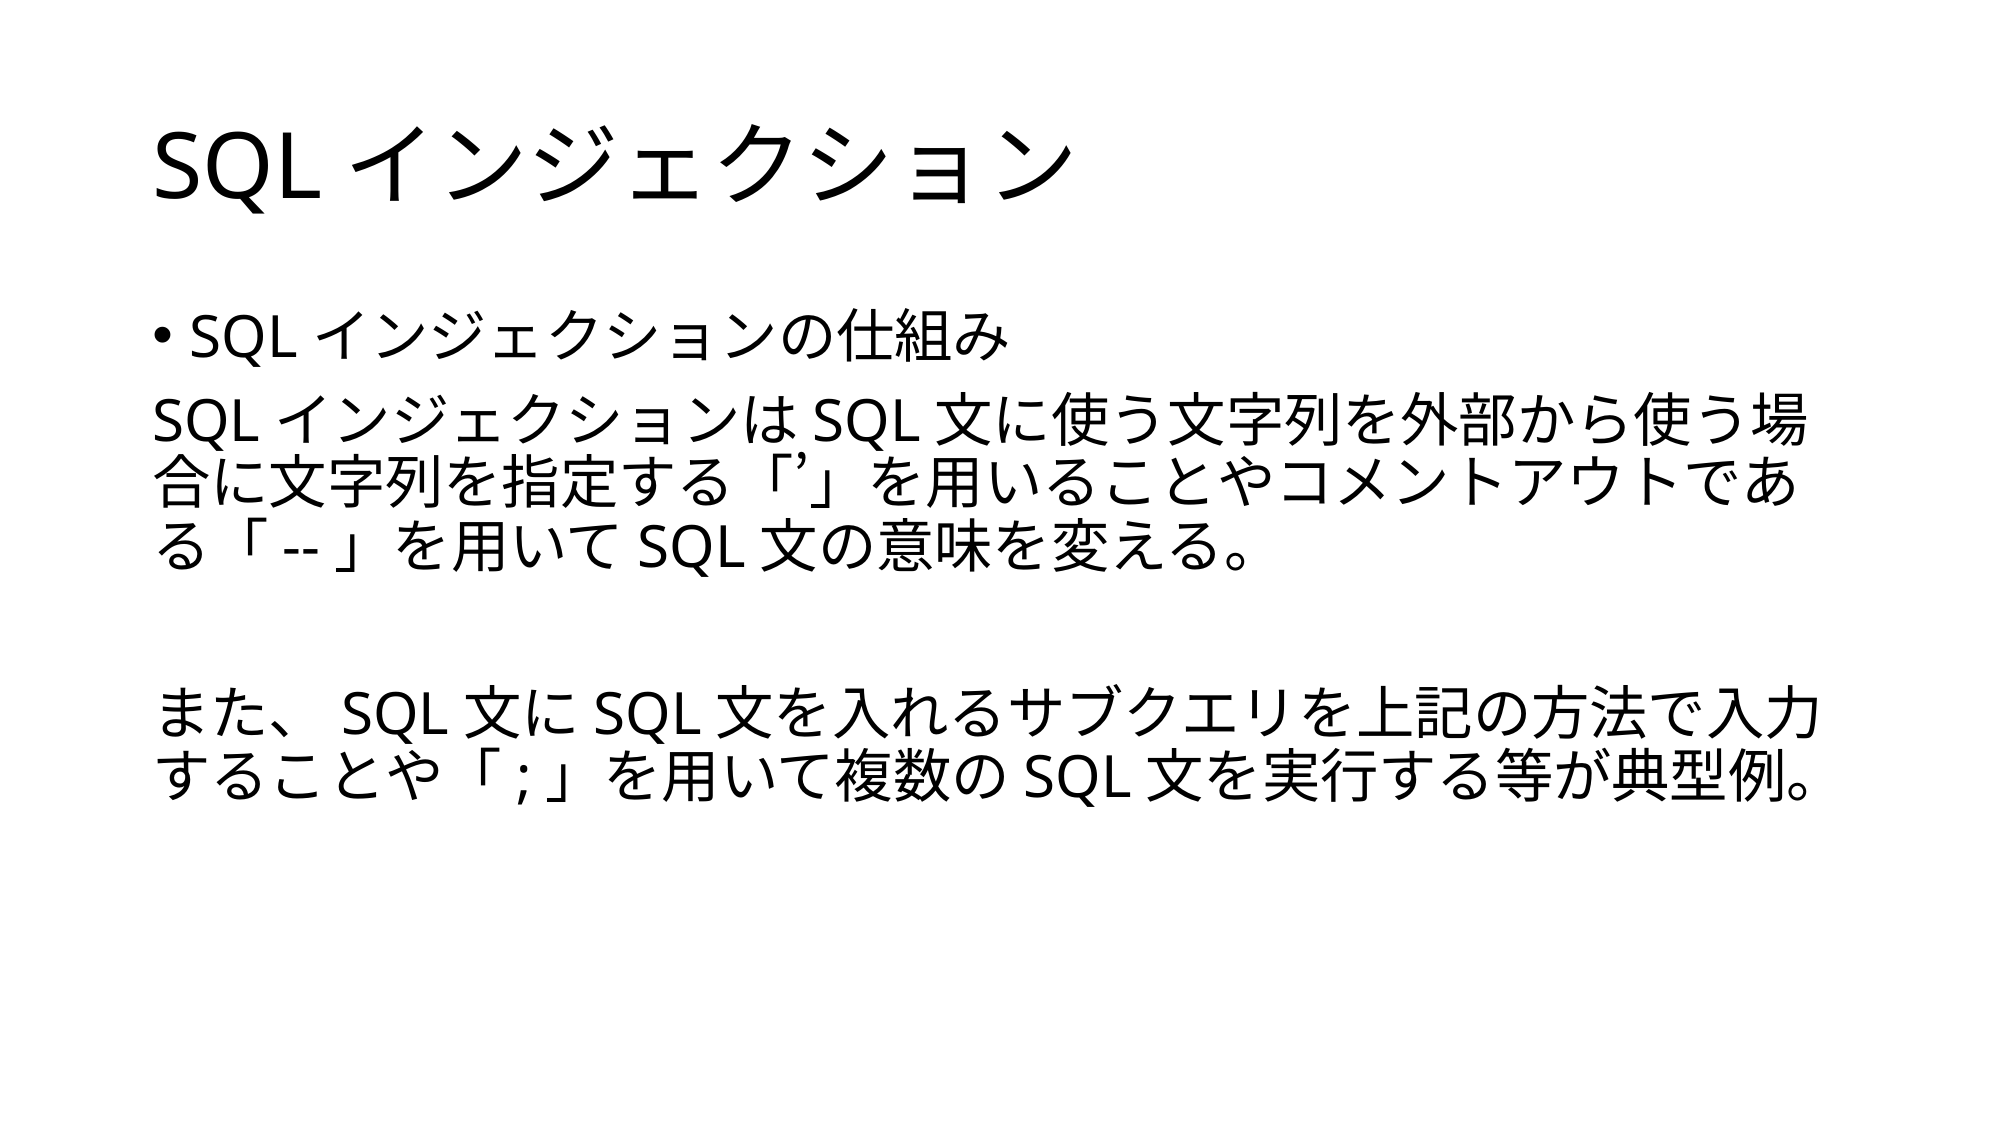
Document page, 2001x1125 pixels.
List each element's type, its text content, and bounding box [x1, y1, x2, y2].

list SQLインジェクションの仕組み SQLインジェクションはSQL文に使う文字列を外部から使う場合に文字列を指定する「’」を用いることやコメントアウトである「--」を用いてSQL文の意味を変える。 また、SQL文にSQL文を入れるサブクエリを上記の方法で入力することや「;」を用いて複数のSQL文を実行する等が典型例。 [137, 299, 1863, 1014]
title SQLインジェクション [137, 59, 1863, 278]
